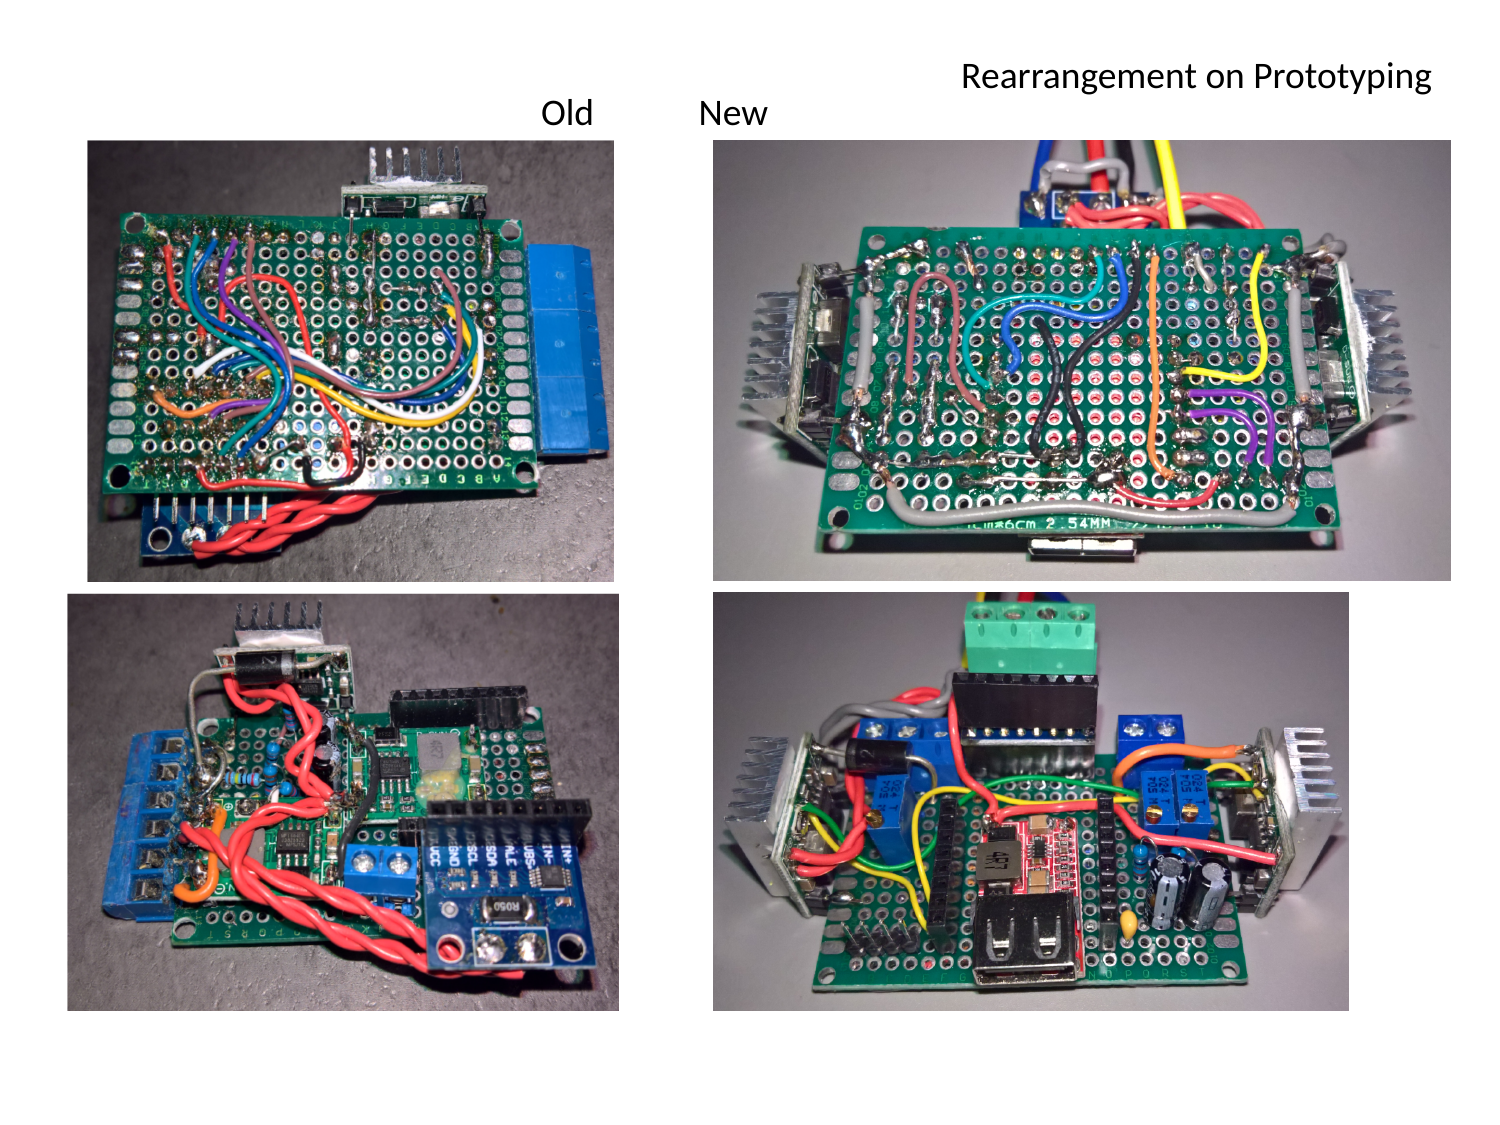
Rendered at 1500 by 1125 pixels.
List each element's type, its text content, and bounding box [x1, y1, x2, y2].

text_box Rearrangement on Prototyping [946, 43, 1448, 104]
picture [713, 140, 1451, 582]
text_box Old [526, 80, 609, 140]
text_box New [683, 80, 783, 140]
picture [713, 592, 1349, 1011]
picture [68, 97, 619, 1078]
